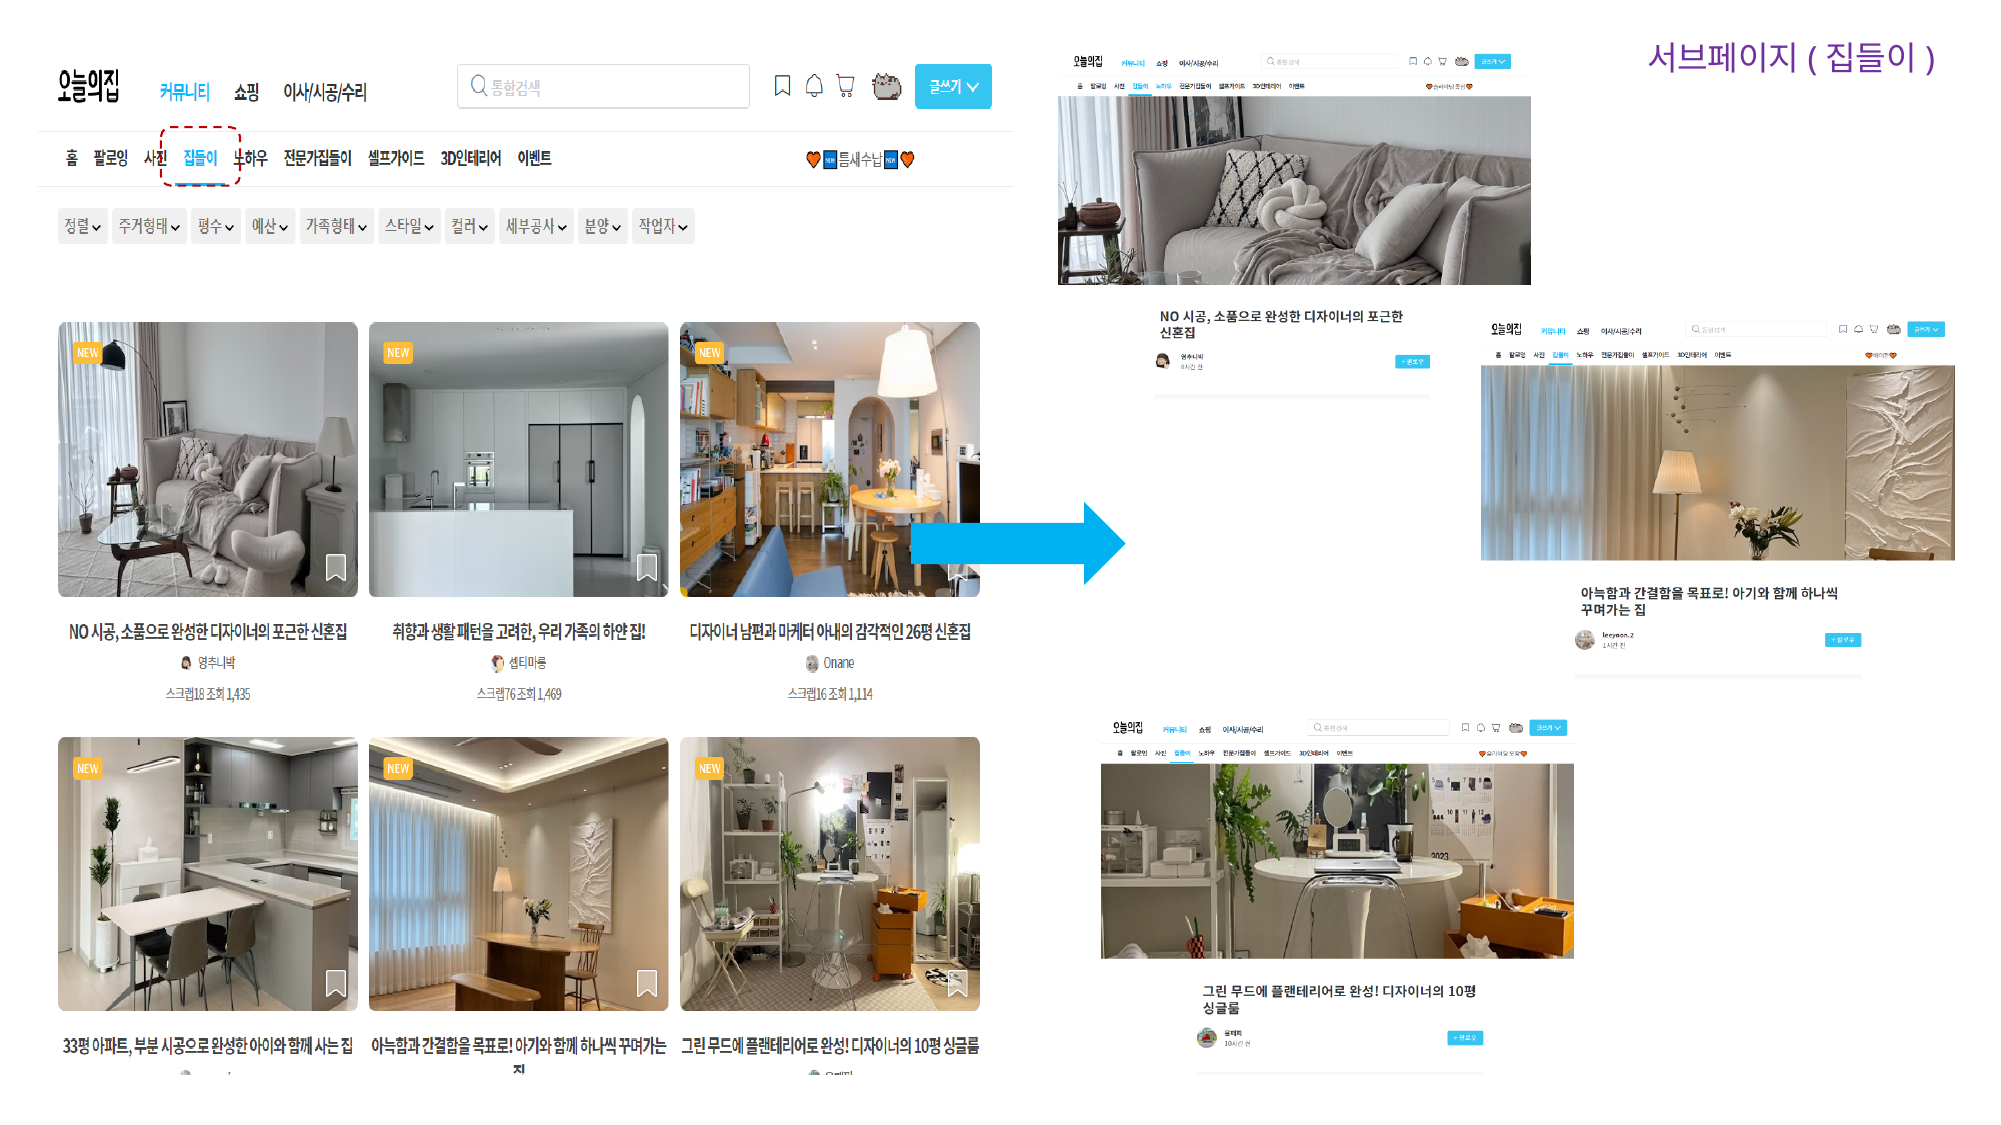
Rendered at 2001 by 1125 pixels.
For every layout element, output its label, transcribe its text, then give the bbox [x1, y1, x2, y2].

picture [37, 46, 1014, 1076]
text_box [1014, 502, 1126, 586]
picture [1058, 46, 1955, 679]
text_box 서브페이지(집들이) [1632, 29, 1955, 115]
picture [1101, 712, 1574, 1076]
